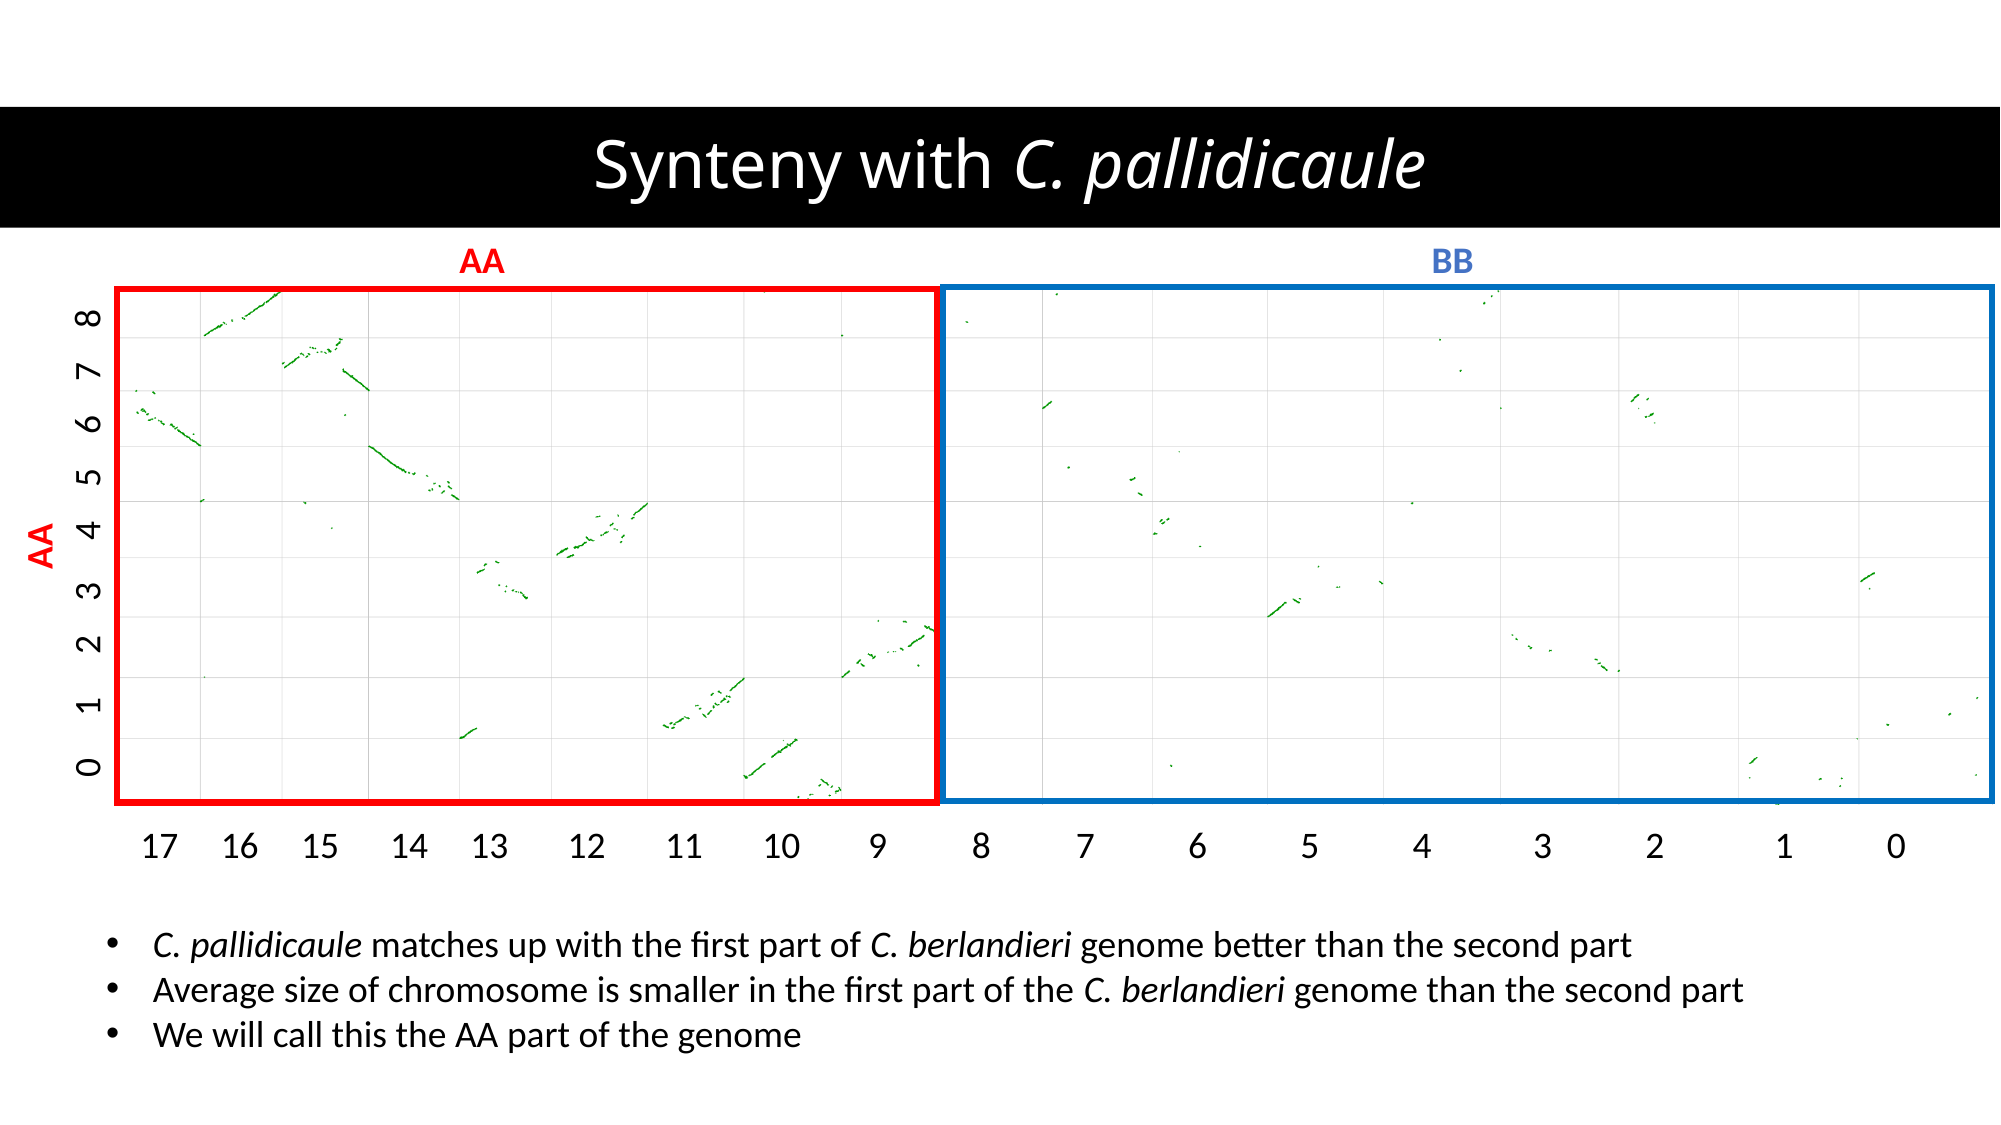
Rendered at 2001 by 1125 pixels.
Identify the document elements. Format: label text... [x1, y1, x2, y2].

text_box C. pallidicaule matches up with the first part of C. berlandieri genome better than the second part Average size of chromosome is smaller in the first part of the C. berlandieri genome than the second part We will call this the AA part of the genome [1313, 912, 1897, 1063]
title Synteny with C. pallidicaule [1313, 105, 1931, 228]
text_box 17 16 15 14 13 12 11 10 9 8 7 6 5 4 3 2 1 0 [117, 813, 796, 874]
text_box [1313, 286, 1993, 802]
title Synteny with C. pallidicaule [91, 105, 796, 228]
text_box [116, 288, 796, 804]
text_box AA [7, 408, 55, 585]
text_box BB [1416, 229, 1593, 286]
text_box C. pallidicaule matches up with the first part of C. berlandieri genome better than the second part Average size of chromosome is smaller in the first part of the C. berlandieri genome than the second part We will call this the AA part of the genome [91, 912, 796, 1063]
text_box [1313, 106, 2000, 229]
text_box 17 16 15 14 13 12 11 10 9 8 7 6 5 4 3 2 1 0 [1313, 813, 1993, 874]
text_box AA [444, 229, 621, 288]
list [796, 0, 1313, 1125]
text_box 0 1 2 3 4 5 6 7 8 [55, 270, 116, 801]
text_box [0, 106, 796, 229]
